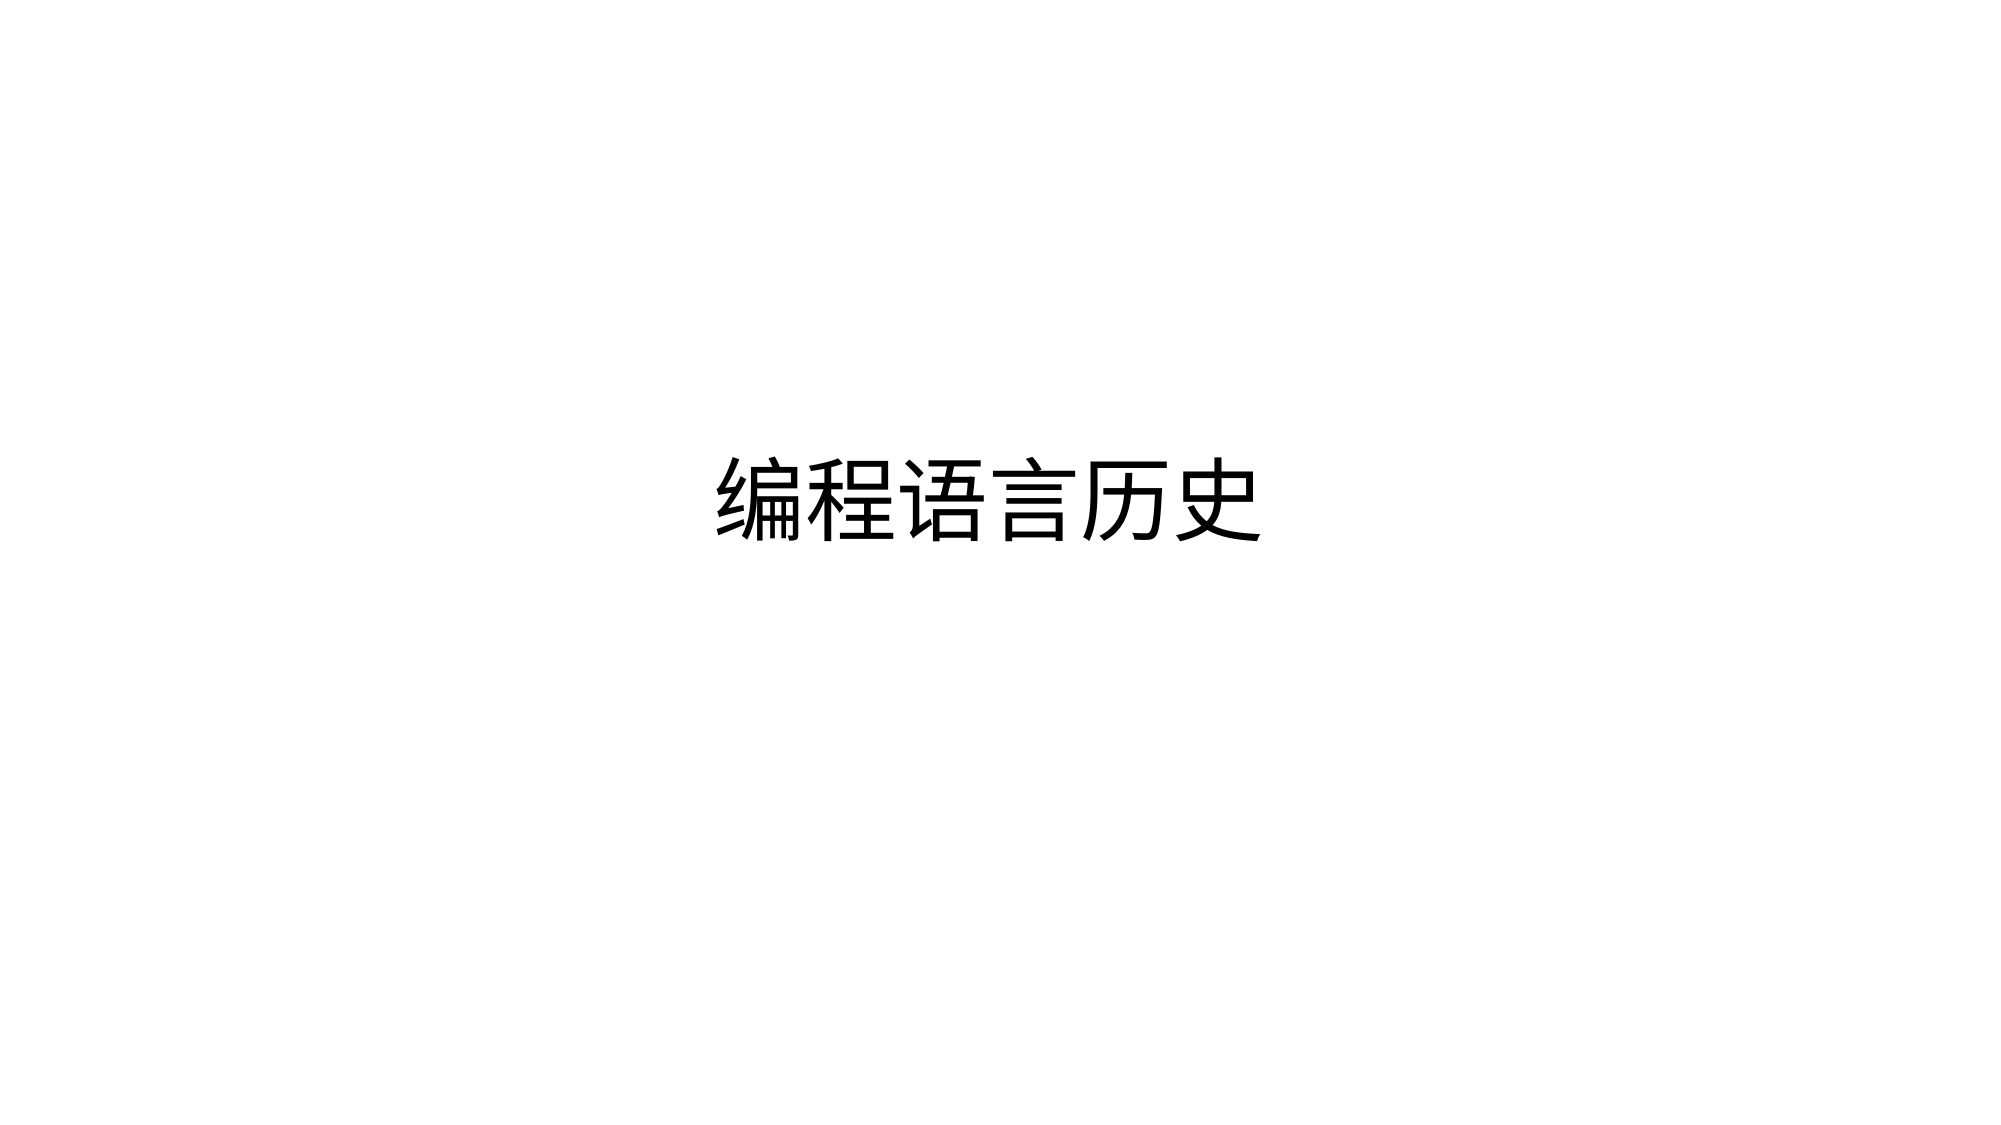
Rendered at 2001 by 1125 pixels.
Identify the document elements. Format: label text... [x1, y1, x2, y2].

title 编程语言历史 [126, 396, 1852, 614]
